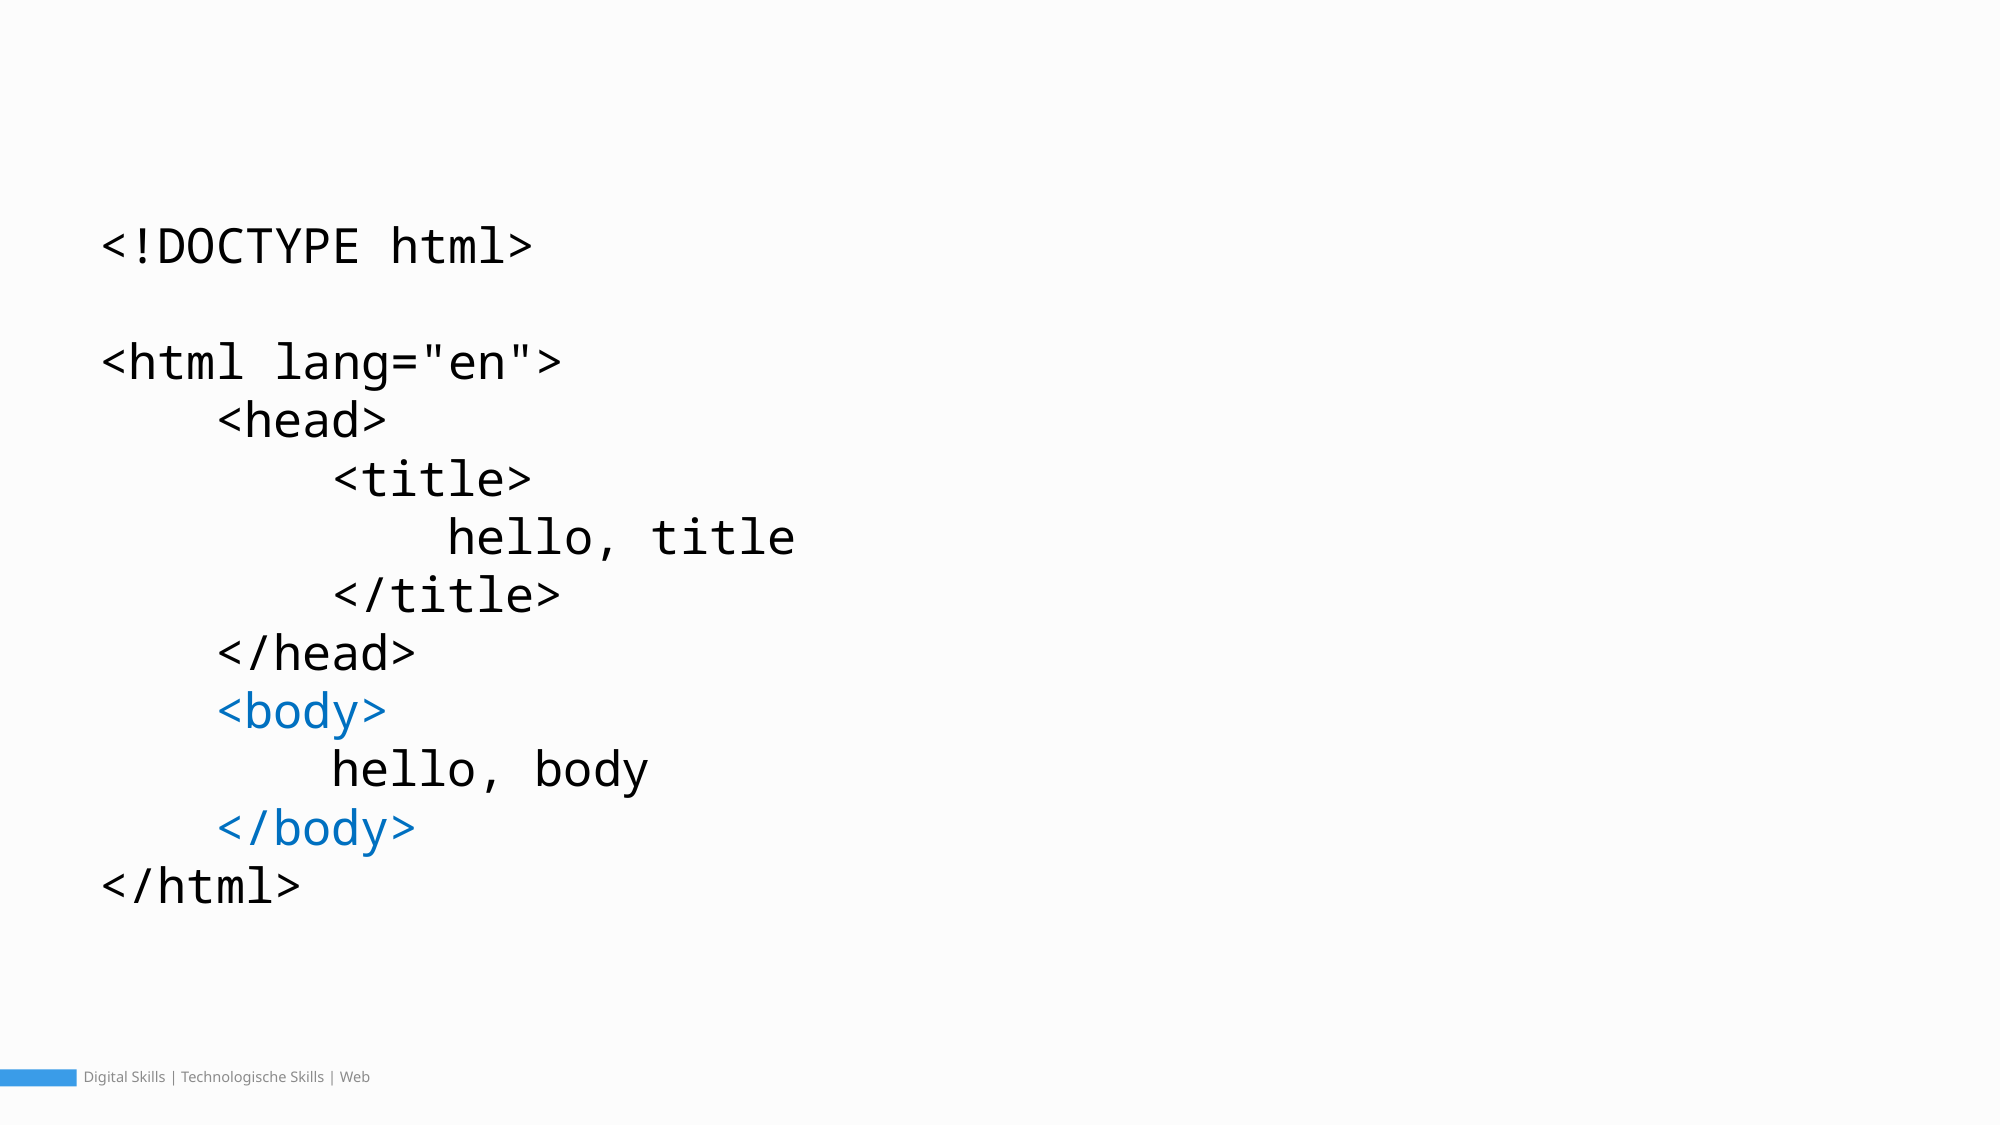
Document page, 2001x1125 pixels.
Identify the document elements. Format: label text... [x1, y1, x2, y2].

list <!DOCTYPE html> <html lang="en"> <head> <title> hello, title </title> </head> <body> hello, body </body> </html> [84, 207, 1000, 922]
